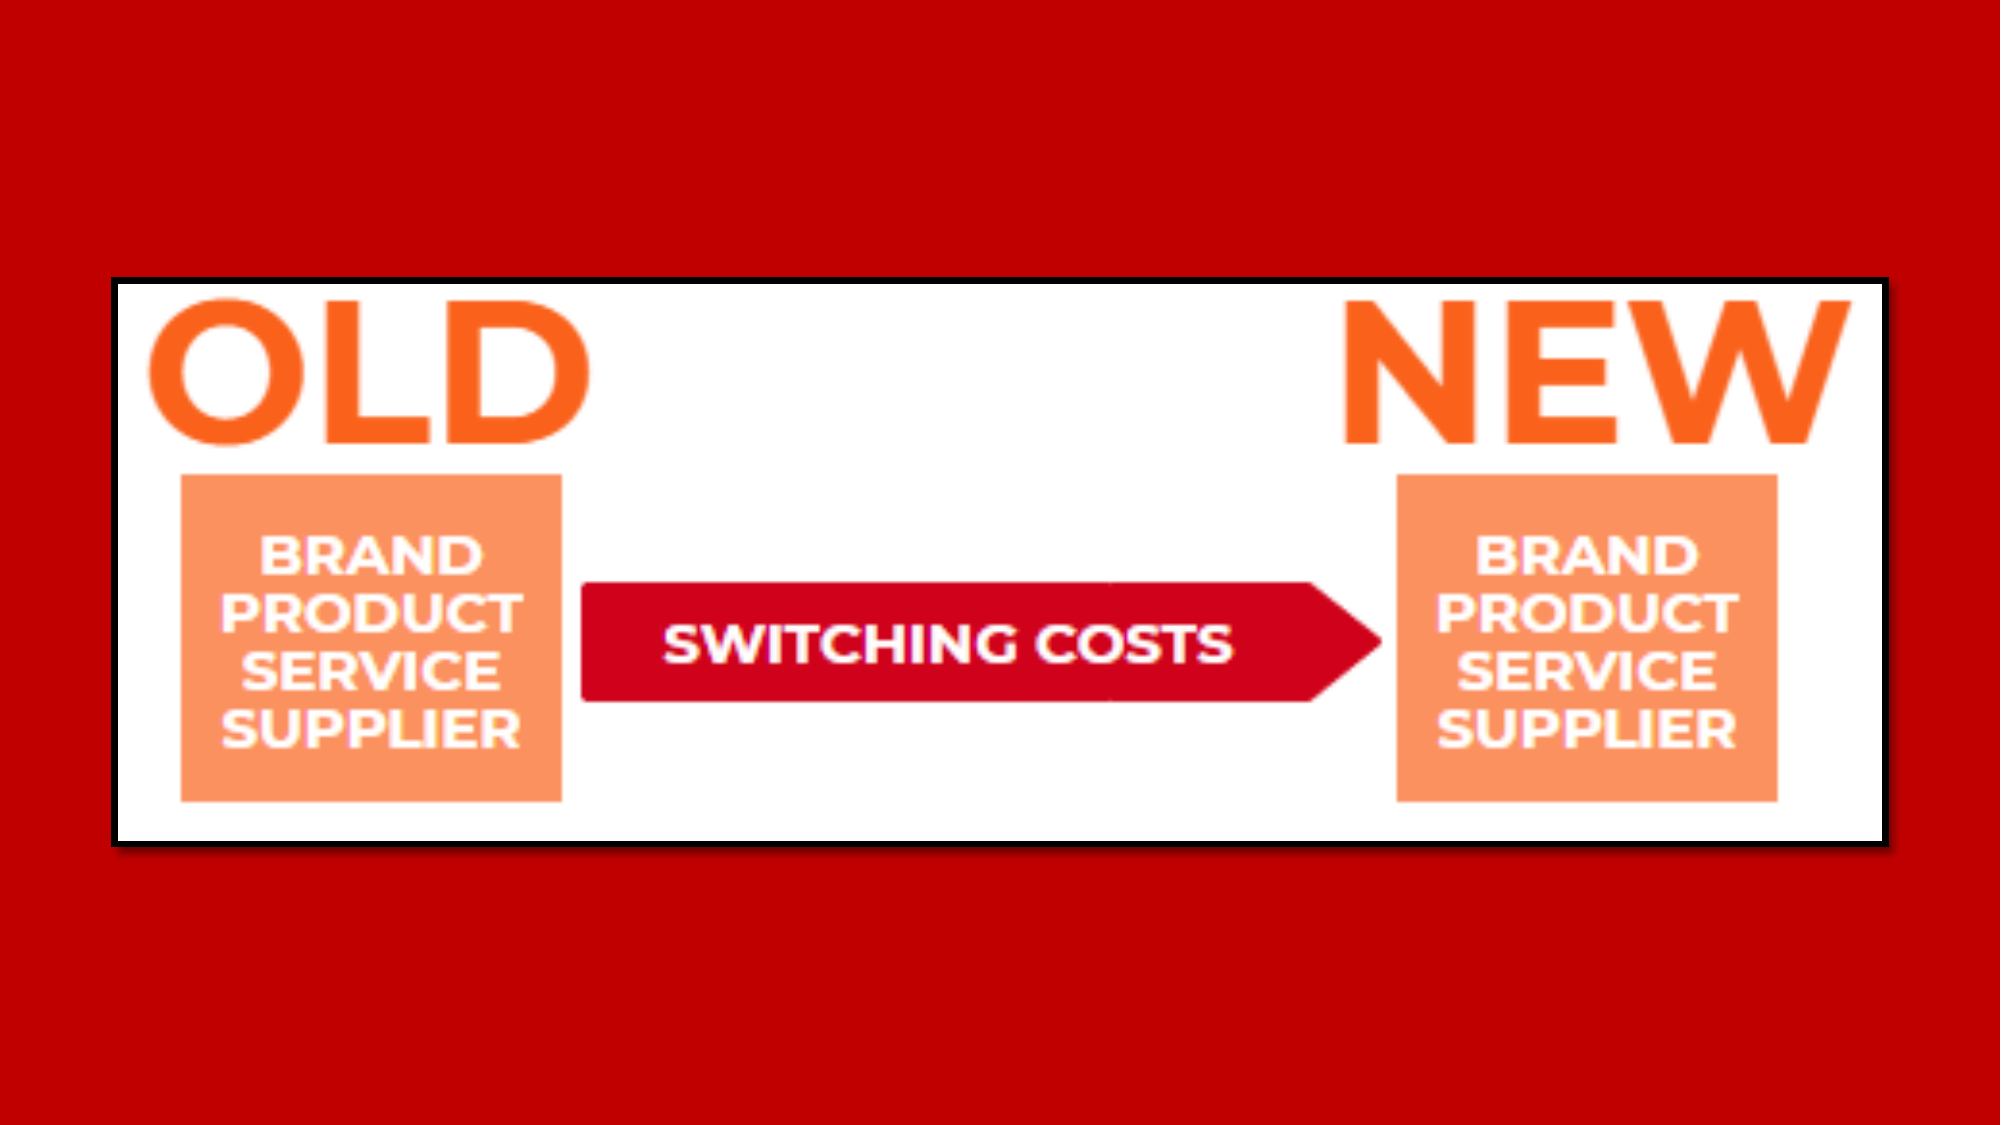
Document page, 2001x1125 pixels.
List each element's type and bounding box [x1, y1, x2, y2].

picture [117, 283, 1883, 842]
